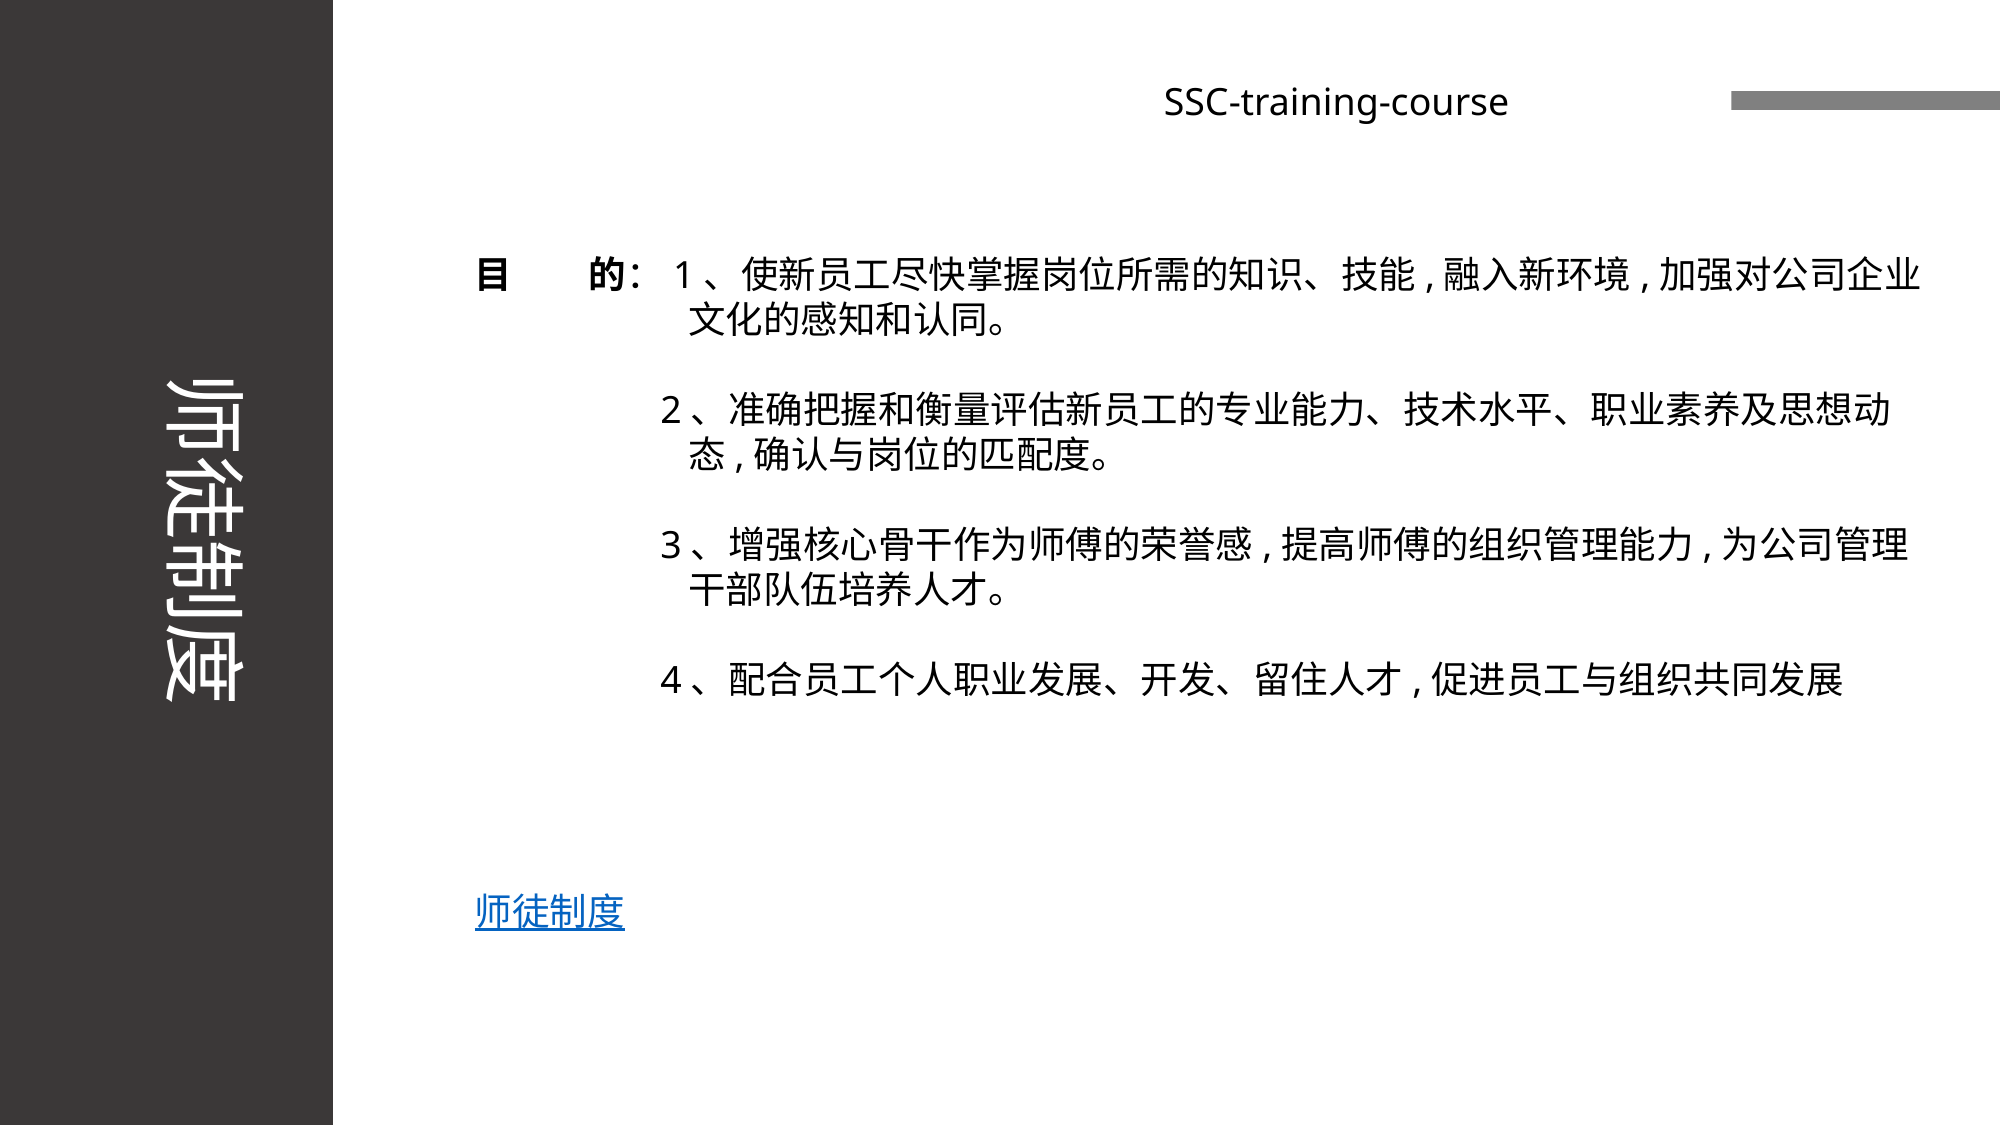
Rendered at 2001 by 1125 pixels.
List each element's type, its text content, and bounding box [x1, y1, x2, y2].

text_box 师徒制度 [460, 880, 1047, 950]
text_box 目 的：1、使新员工尽快掌握岗位所需的知识、技能,融入新环境,加强对公司企业 文化的感知和认同。 2、准确把握和衡量评估新员工的专业能力、技术水平、职业素养及思想动 态,确认与岗位的匹配度。 3、增强核心骨干作为师傅的荣誉感,提高师傅的组织管理能力,为公司管理 干部队伍培养人才。 4、配合员工个人职业发展、开发、留住人才,促进员工与组织共同发展 [460, 244, 1969, 799]
text_box 师徒制度 [133, 38, 265, 1041]
text_box SSC-training-course [1149, 70, 1732, 131]
text_box [1732, 90, 2000, 111]
text_box [0, 0, 334, 1125]
